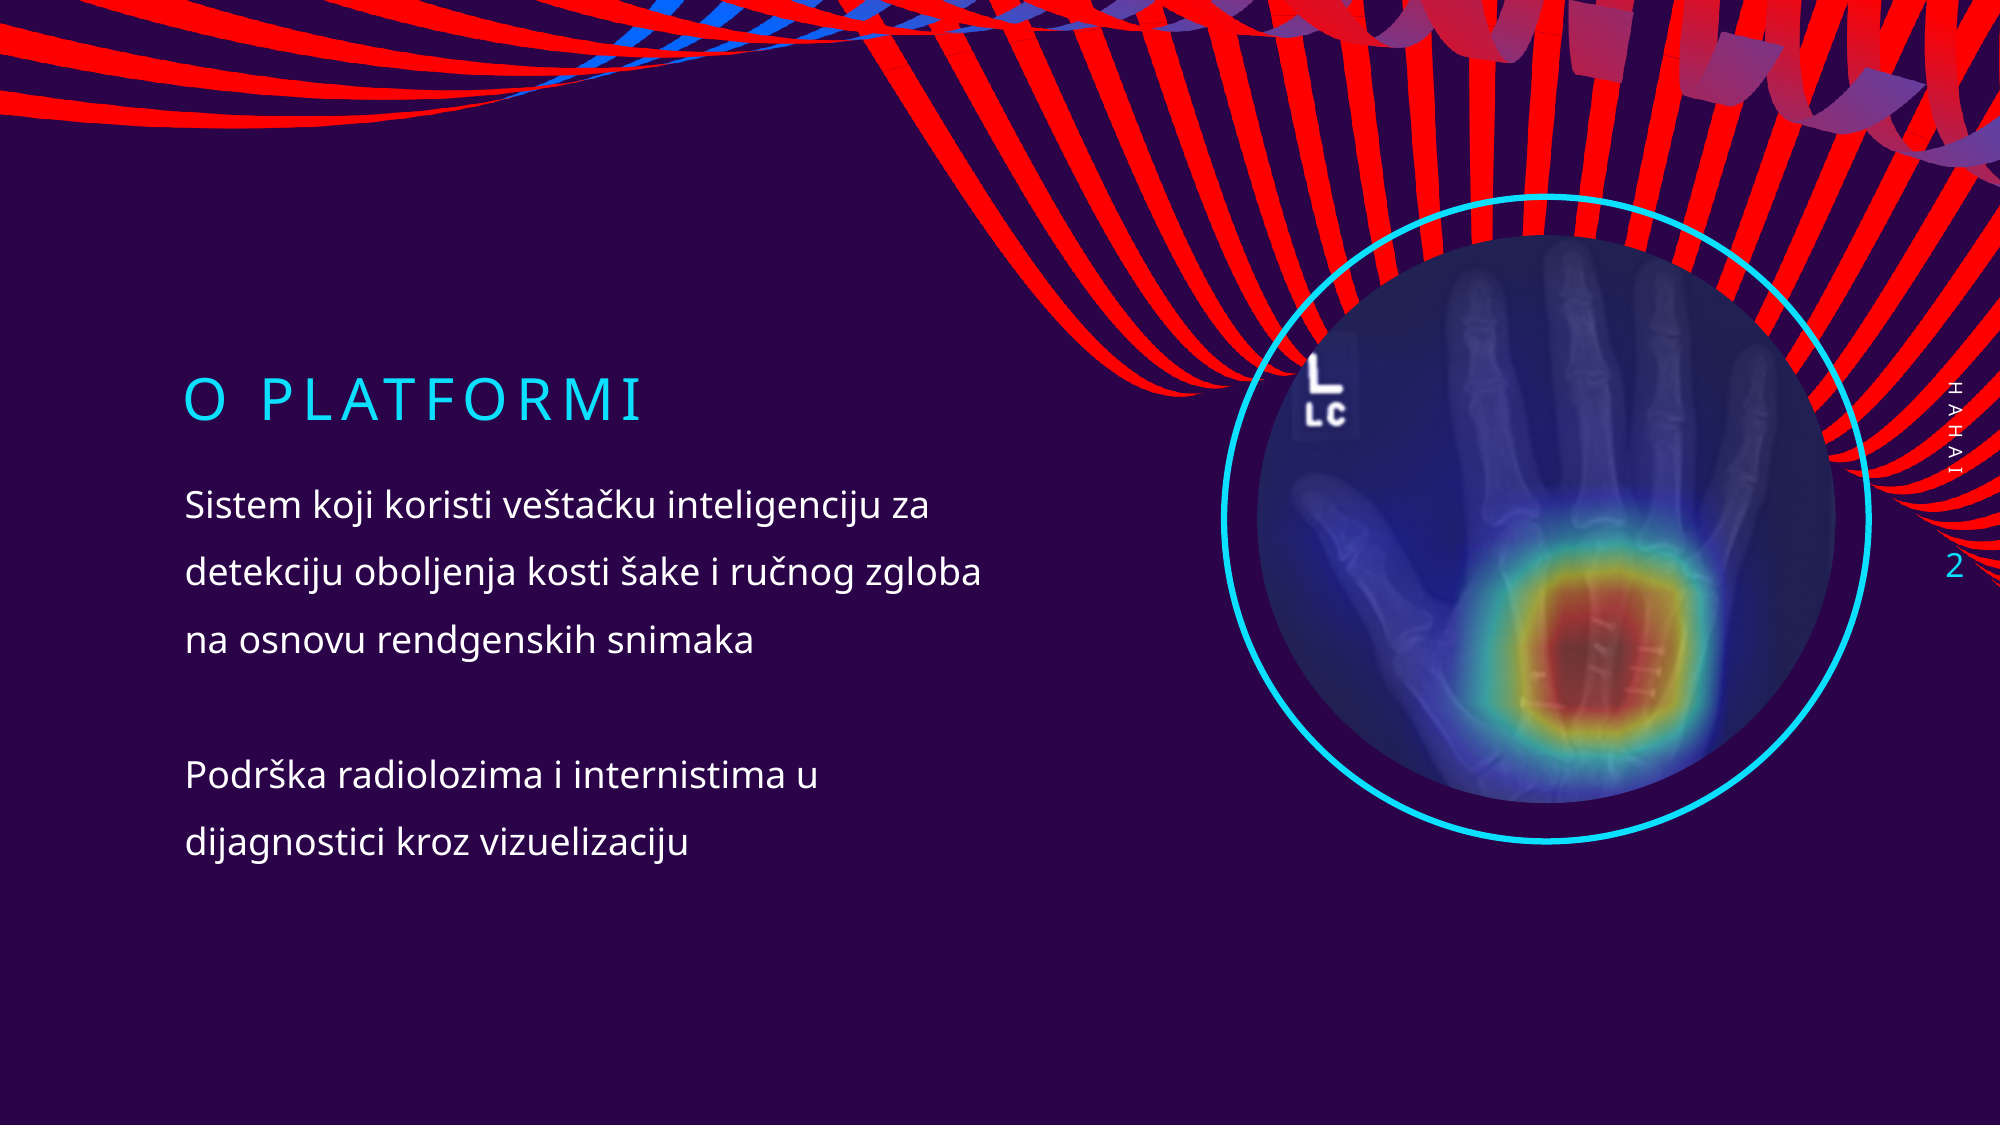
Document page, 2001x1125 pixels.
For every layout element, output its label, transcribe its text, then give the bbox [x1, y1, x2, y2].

list Sistem koji koristi veštačku inteligenciju za detekciju oboljenja kosti šake i ručnog zgloba na osnovu rendgenskih snimaka Podrška radiolozima i internistima u dijagnostici kroz vizuelizaciju [169, 450, 1041, 922]
slide_number 2 [1889, 519, 1980, 615]
footer HAHAI [1926, 33, 1987, 489]
picture [0, 0, 2000, 1125]
title O platformi [167, 362, 919, 451]
